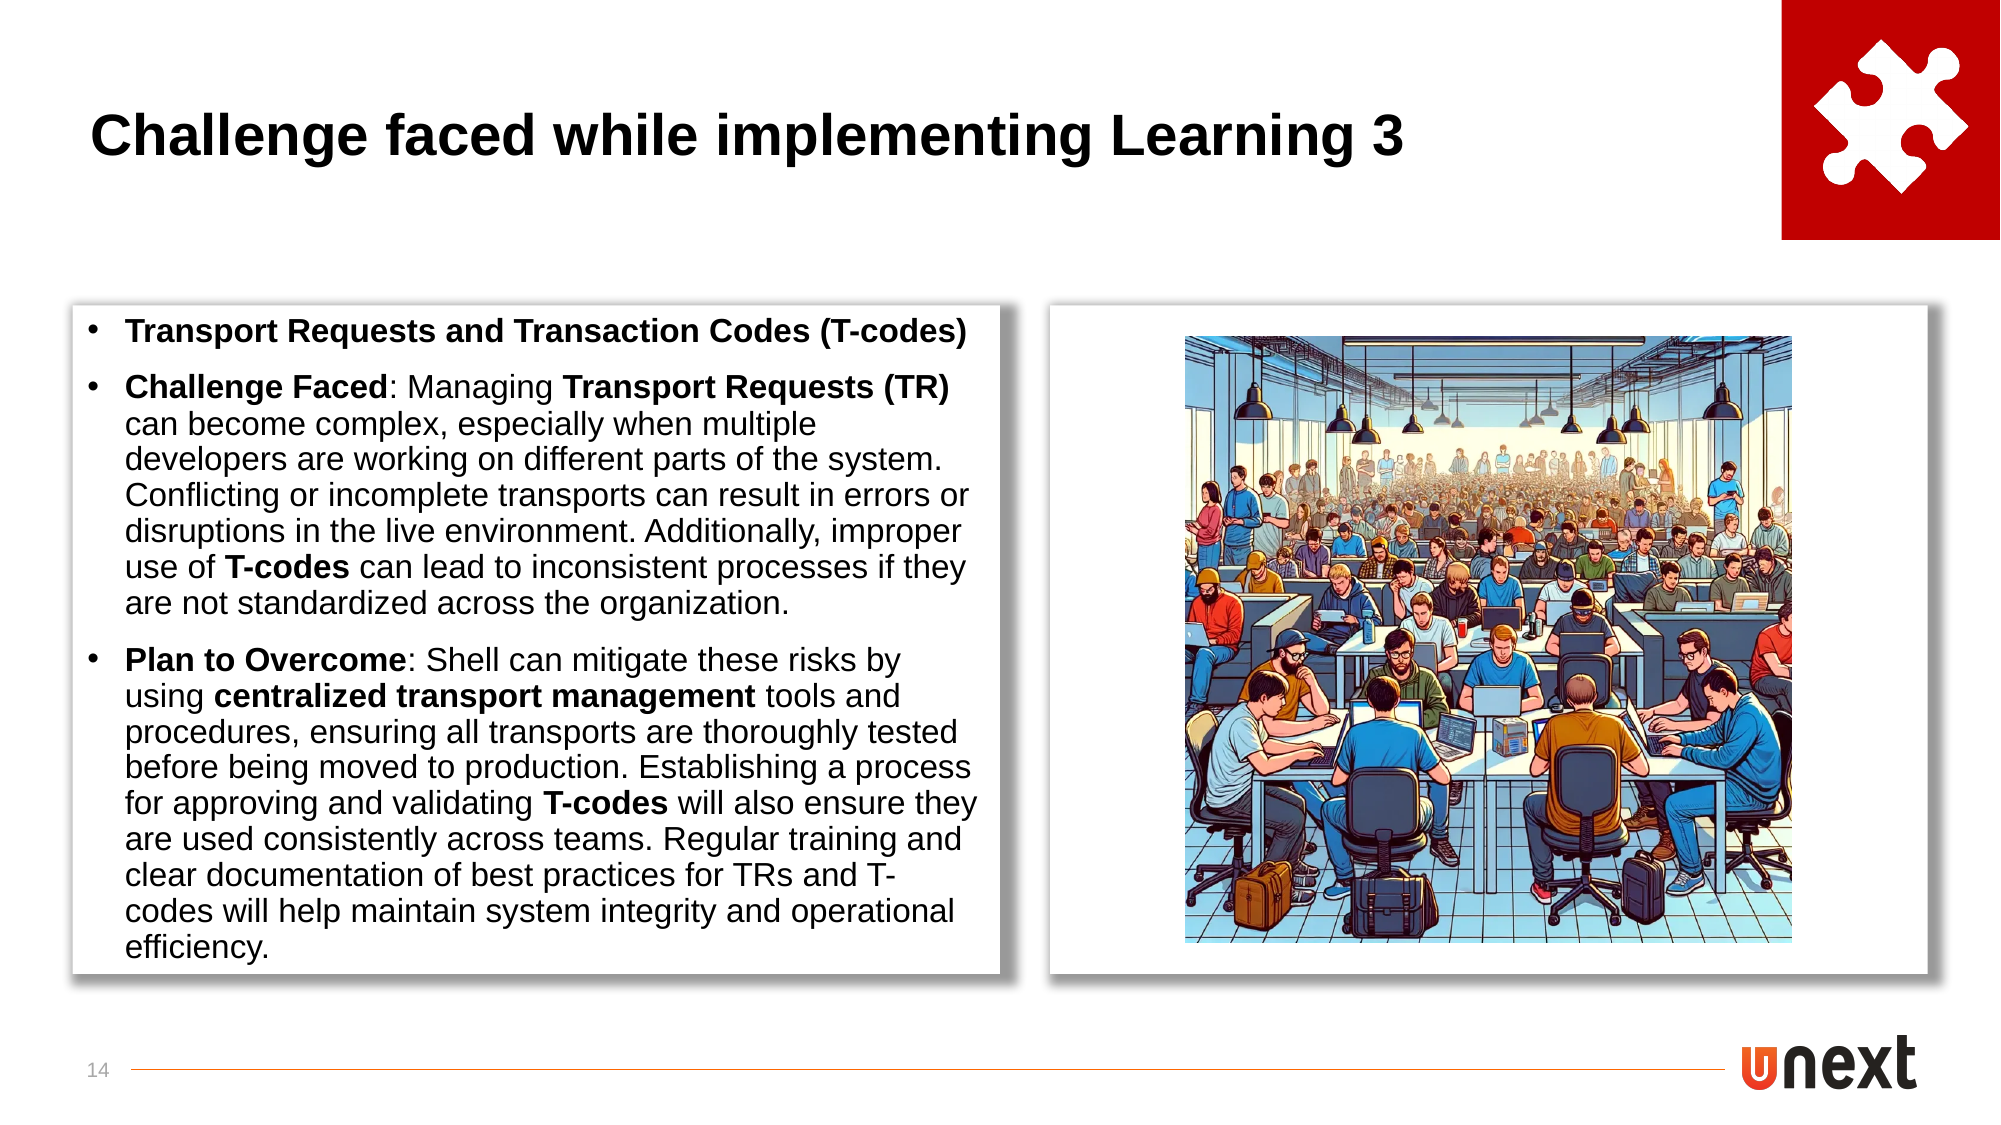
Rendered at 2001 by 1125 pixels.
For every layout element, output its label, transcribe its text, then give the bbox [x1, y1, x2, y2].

text_box [1050, 305, 1928, 974]
picture [1742, 1035, 1917, 1090]
text_box [1781, 0, 2000, 241]
title Challenge faced while implementing Learning 3 [76, 78, 1798, 196]
text_box Transport Requests and Transaction Codes (T-codes) Challenge Faced: Managing Transport Requests (TR) can become complex, especially when multiple developers are working on different parts of the system. Conflicting or incomplete transports can result in errors or disruptions in the live environment. Additionally, improper use of T-codes can lead to inconsistent processes if they are not standardized across the organization. Plan to Overcome: Shell can mitigate these risks by using centralized transport management tools and procedures, ensuring all transports are thoroughly tested before being moved to production. Establishing a process for approving and validating T-codes will also ensure they are used consistently across teams. Regular training and clear documentation of best practices for TRs and T-codes will help maintain system integrity and operational efficiency. [72, 305, 1000, 974]
picture [1798, 27, 1984, 213]
picture [1185, 336, 1792, 943]
slide_number 14 [48, 1047, 110, 1091]
